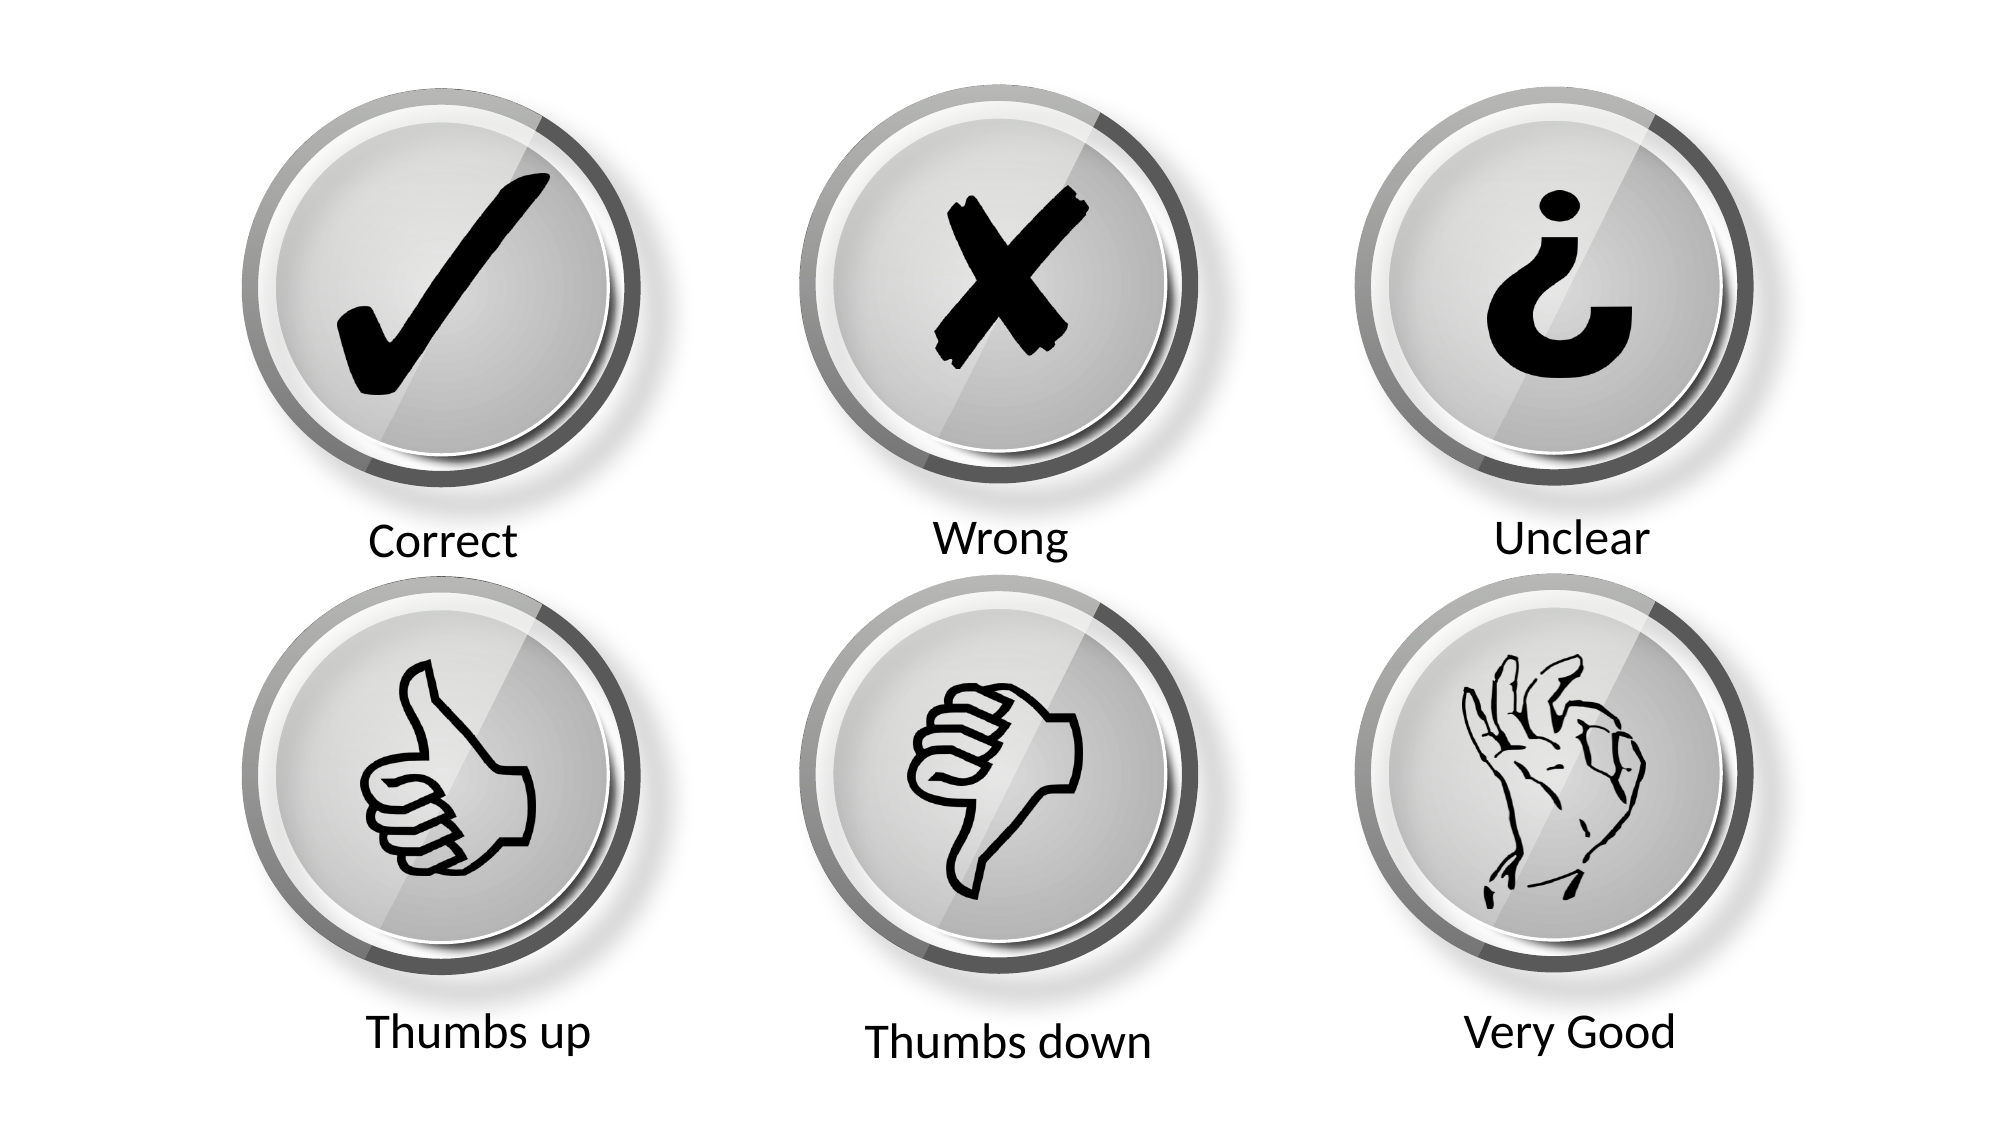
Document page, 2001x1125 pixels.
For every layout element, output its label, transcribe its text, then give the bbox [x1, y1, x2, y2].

picture [337, 173, 551, 395]
text_box Correct [353, 499, 534, 574]
picture [1462, 653, 1646, 909]
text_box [1354, 573, 1754, 973]
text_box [241, 575, 641, 976]
text_box Very Good [1449, 991, 1692, 1066]
picture [907, 683, 1083, 900]
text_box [799, 574, 1199, 974]
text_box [241, 88, 641, 488]
text_box Thumbs up [350, 990, 607, 1066]
picture [934, 185, 1090, 369]
text_box Wrong [917, 496, 1084, 572]
text_box Unclear [1478, 496, 1666, 571]
picture [360, 659, 537, 876]
picture [1487, 190, 1633, 379]
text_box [1354, 86, 1754, 486]
text_box Thumbs down [849, 1000, 1168, 1076]
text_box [799, 84, 1199, 484]
